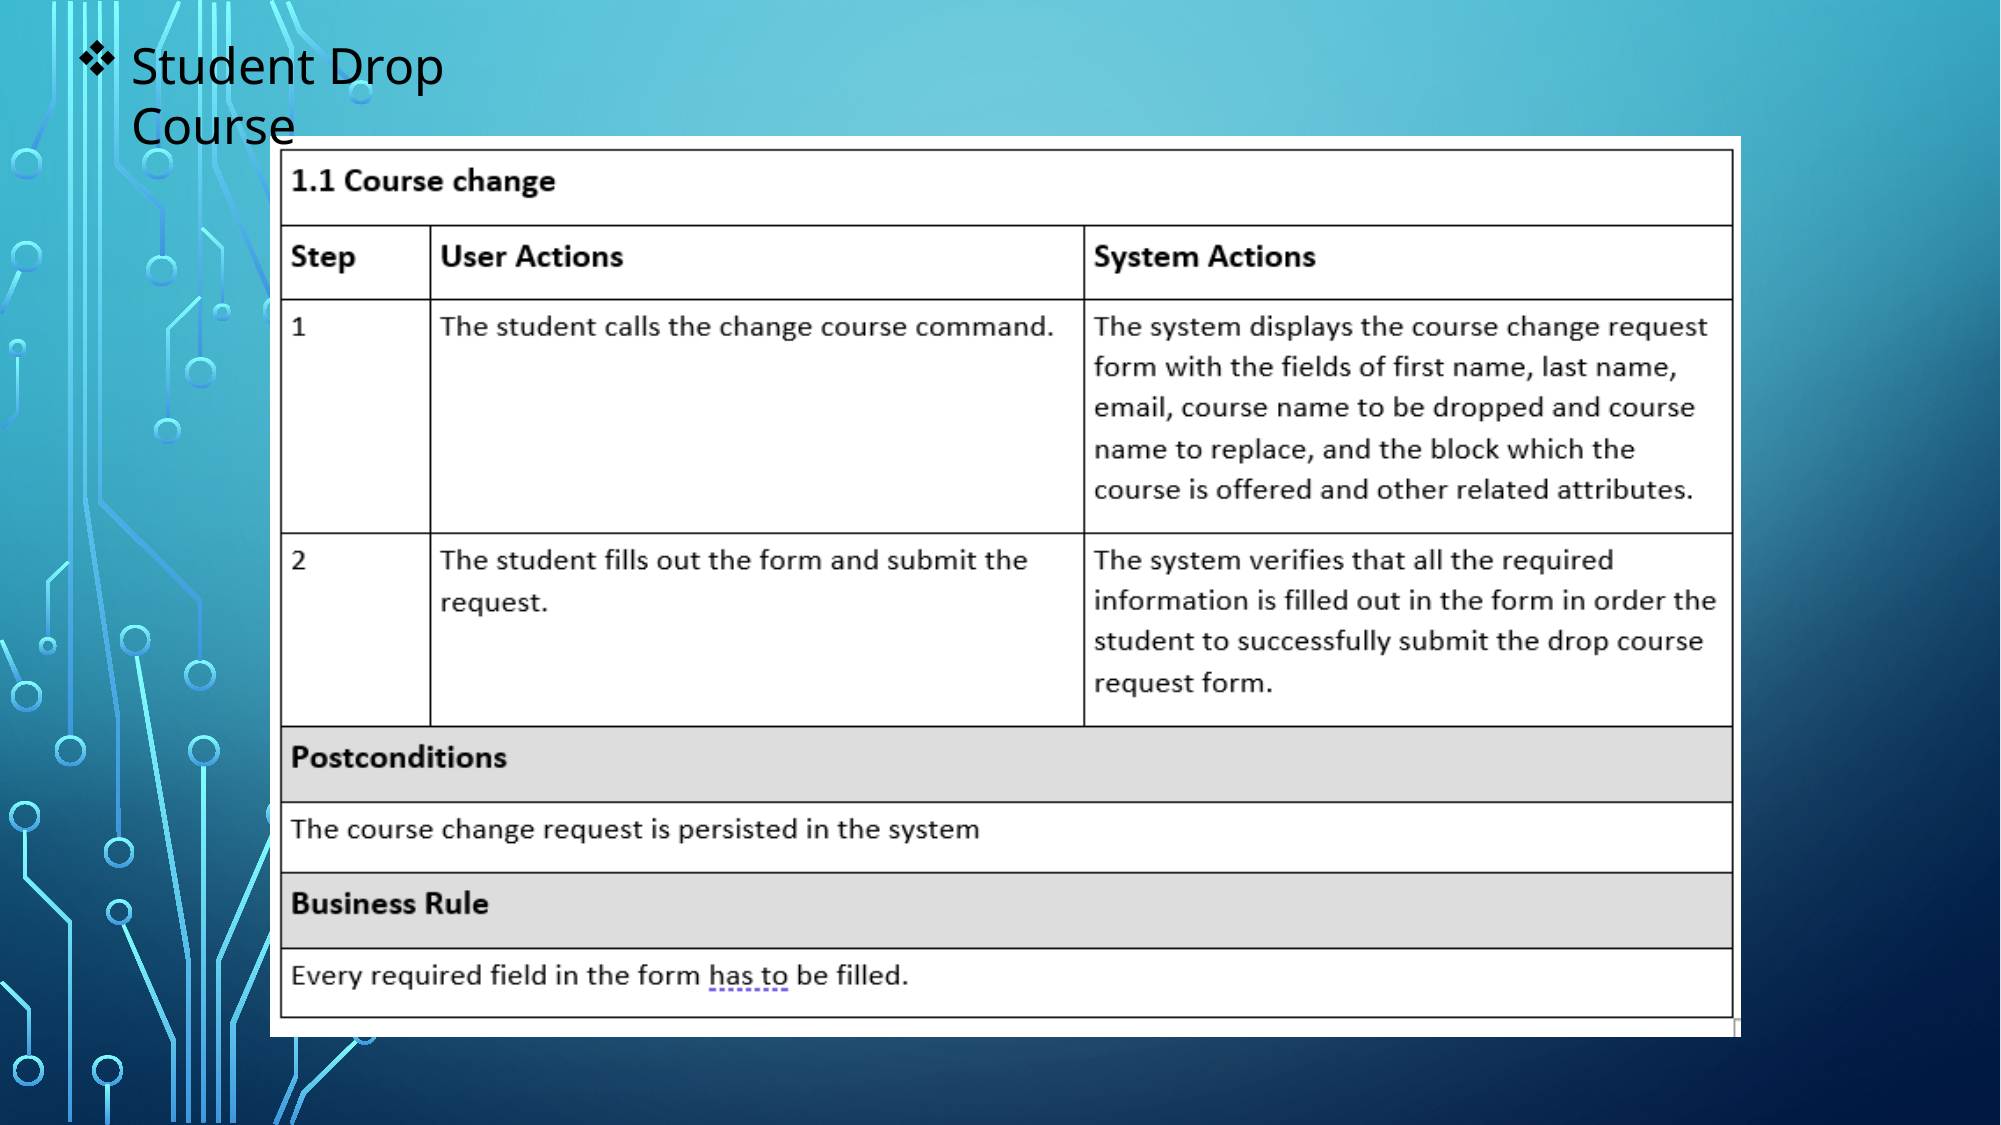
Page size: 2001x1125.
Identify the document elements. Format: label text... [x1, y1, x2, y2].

text_box Student Drop Course [60, 27, 609, 163]
picture [270, 136, 1742, 1038]
